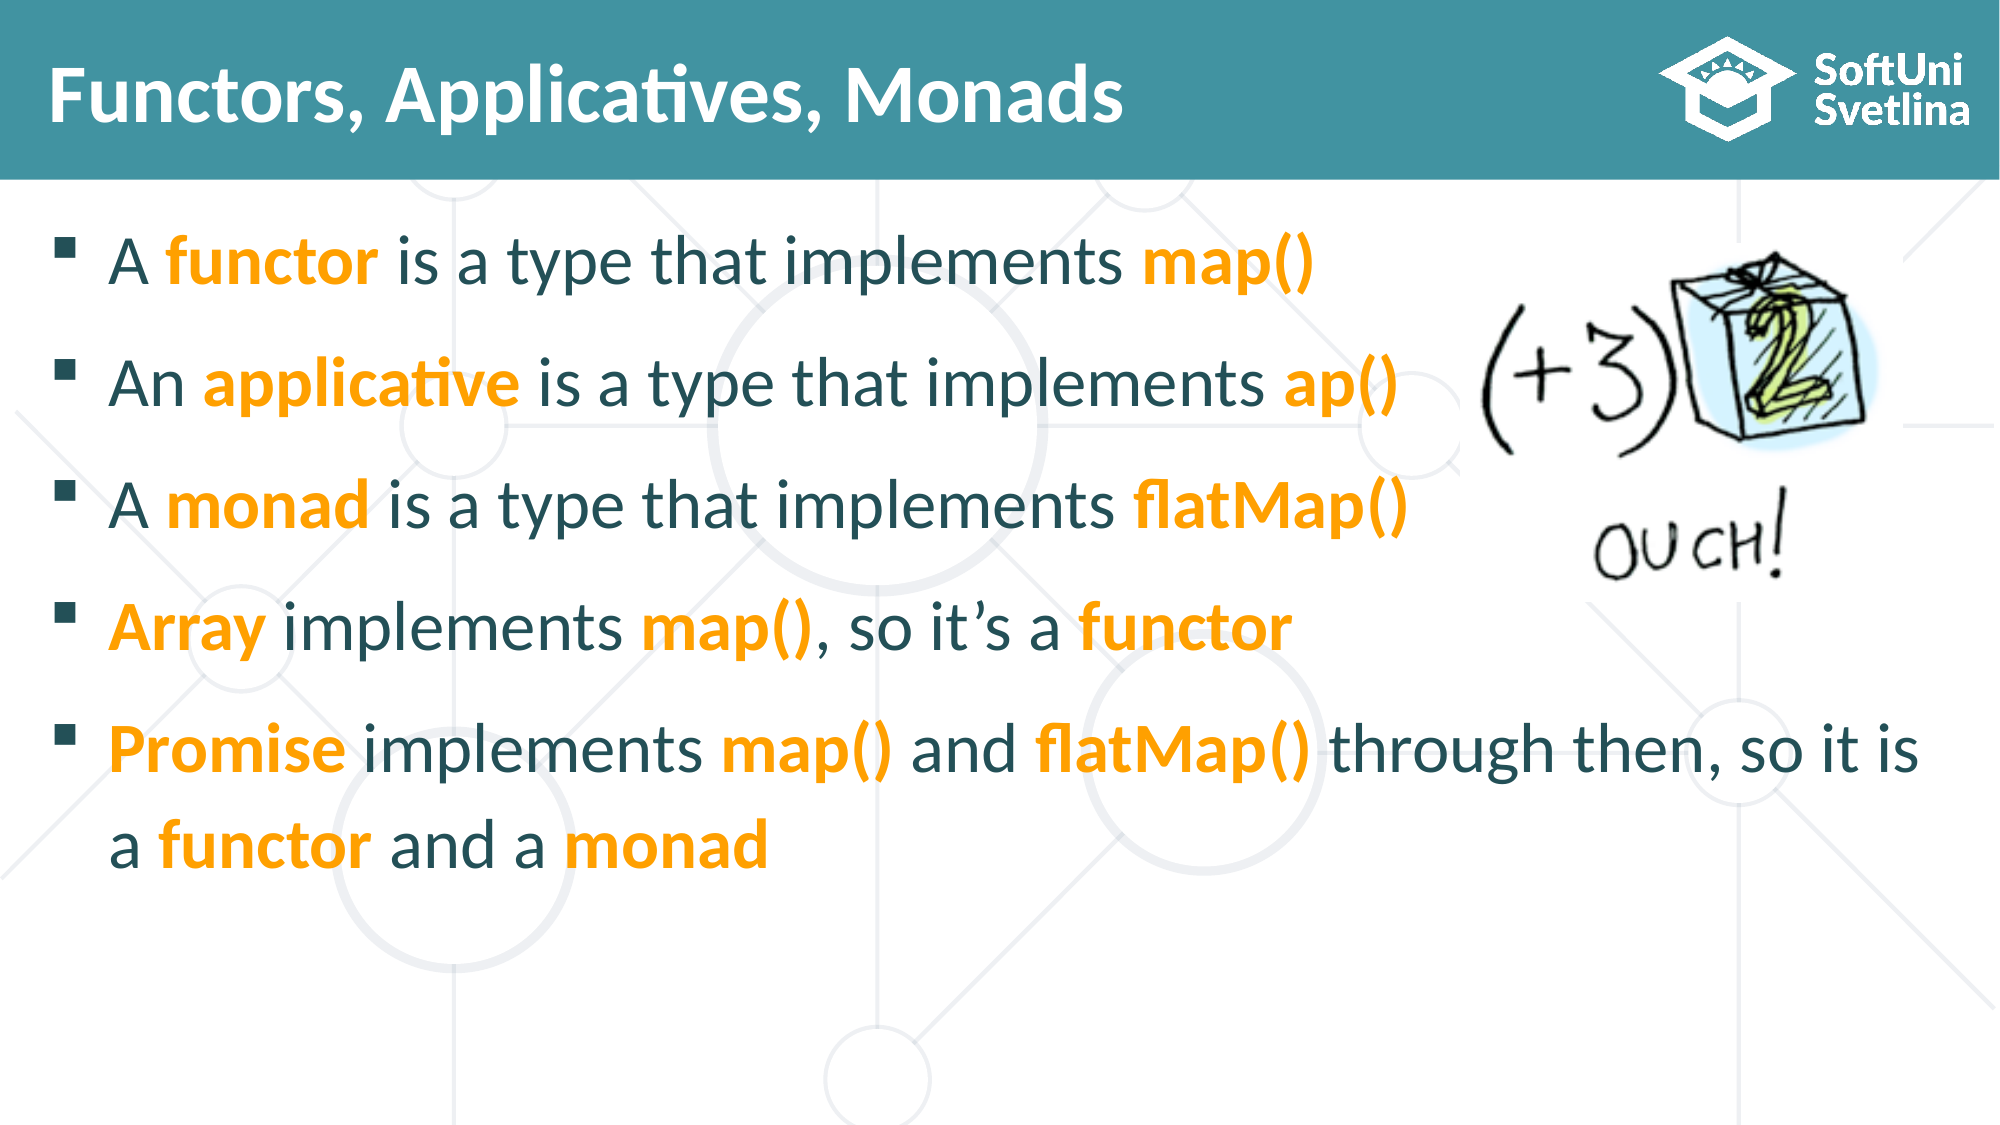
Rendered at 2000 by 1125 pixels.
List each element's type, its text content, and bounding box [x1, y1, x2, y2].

list A functor is a type that implements map() An applicative is a type that implements ap() A monad is a type that implements flatMap() Array implements map(), so it’s a functor Promise implements map() and flatMap() through then, so it is a functor and a monad [31, 196, 1970, 1109]
title Functors, Applicatives, Monads [31, 16, 1638, 162]
picture [1653, 32, 1971, 146]
picture [1460, 243, 1904, 602]
